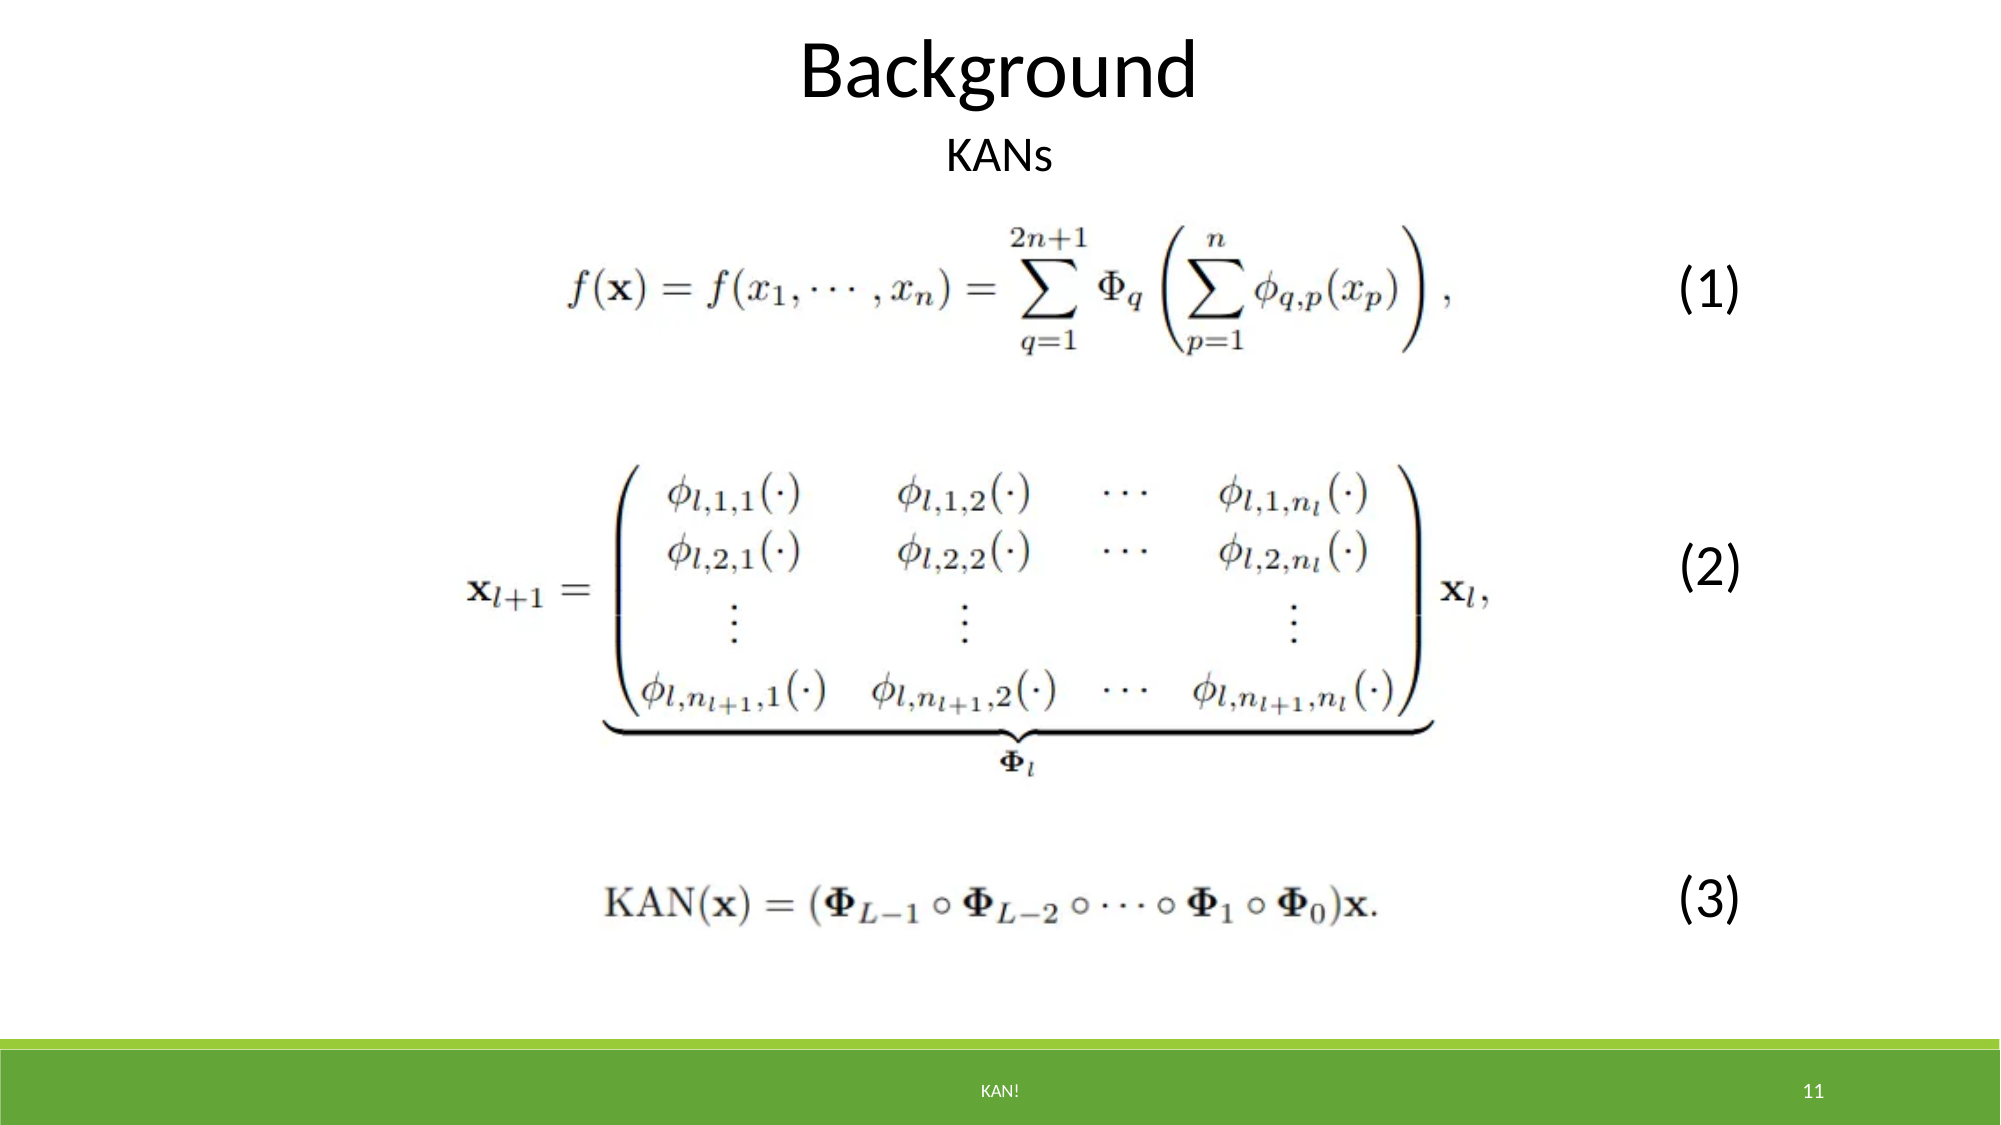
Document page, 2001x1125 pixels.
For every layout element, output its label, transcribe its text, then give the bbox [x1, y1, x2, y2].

text_box (1) [1662, 241, 1758, 327]
text_box KANs [931, 114, 1069, 190]
text_box (3) [1662, 851, 1758, 937]
picture [399, 210, 1527, 991]
slide_number 11 [1624, 1059, 1840, 1120]
footer KAN! [604, 1059, 1396, 1120]
text_box Background [784, 6, 1216, 122]
text_box (2) [1663, 519, 1759, 605]
